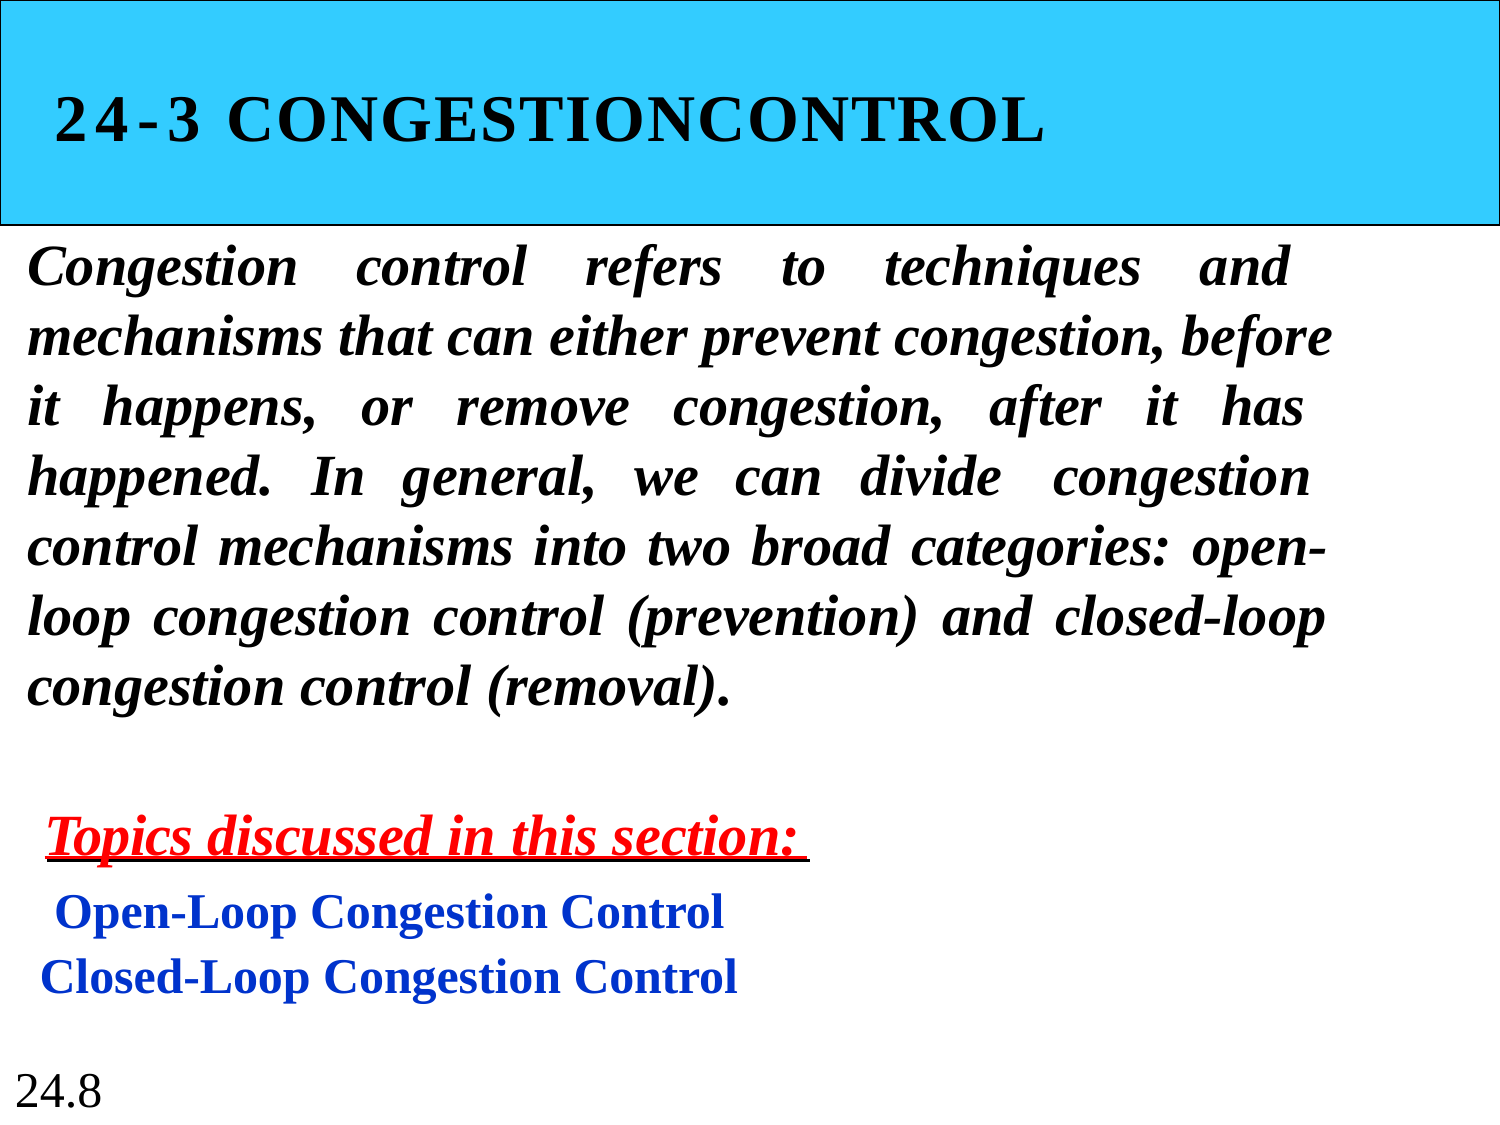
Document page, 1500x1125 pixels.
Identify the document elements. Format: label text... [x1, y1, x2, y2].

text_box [0, 0, 1500, 227]
text_box Congestion control refers to techniques and mechanisms that can either prevent congestion, before it happens, or remove congestion, after it has happened. In general, we can divide congestion control mechanisms into two broad categories: open- loop congestion control (prevention) and closed-loop congestion control (removal). Topics discussed in this section: Open-Loop Congestion Control Closed-Loop Congestion Control [25, 235, 1349, 1004]
text_box 24.8 [12, 1060, 109, 1118]
